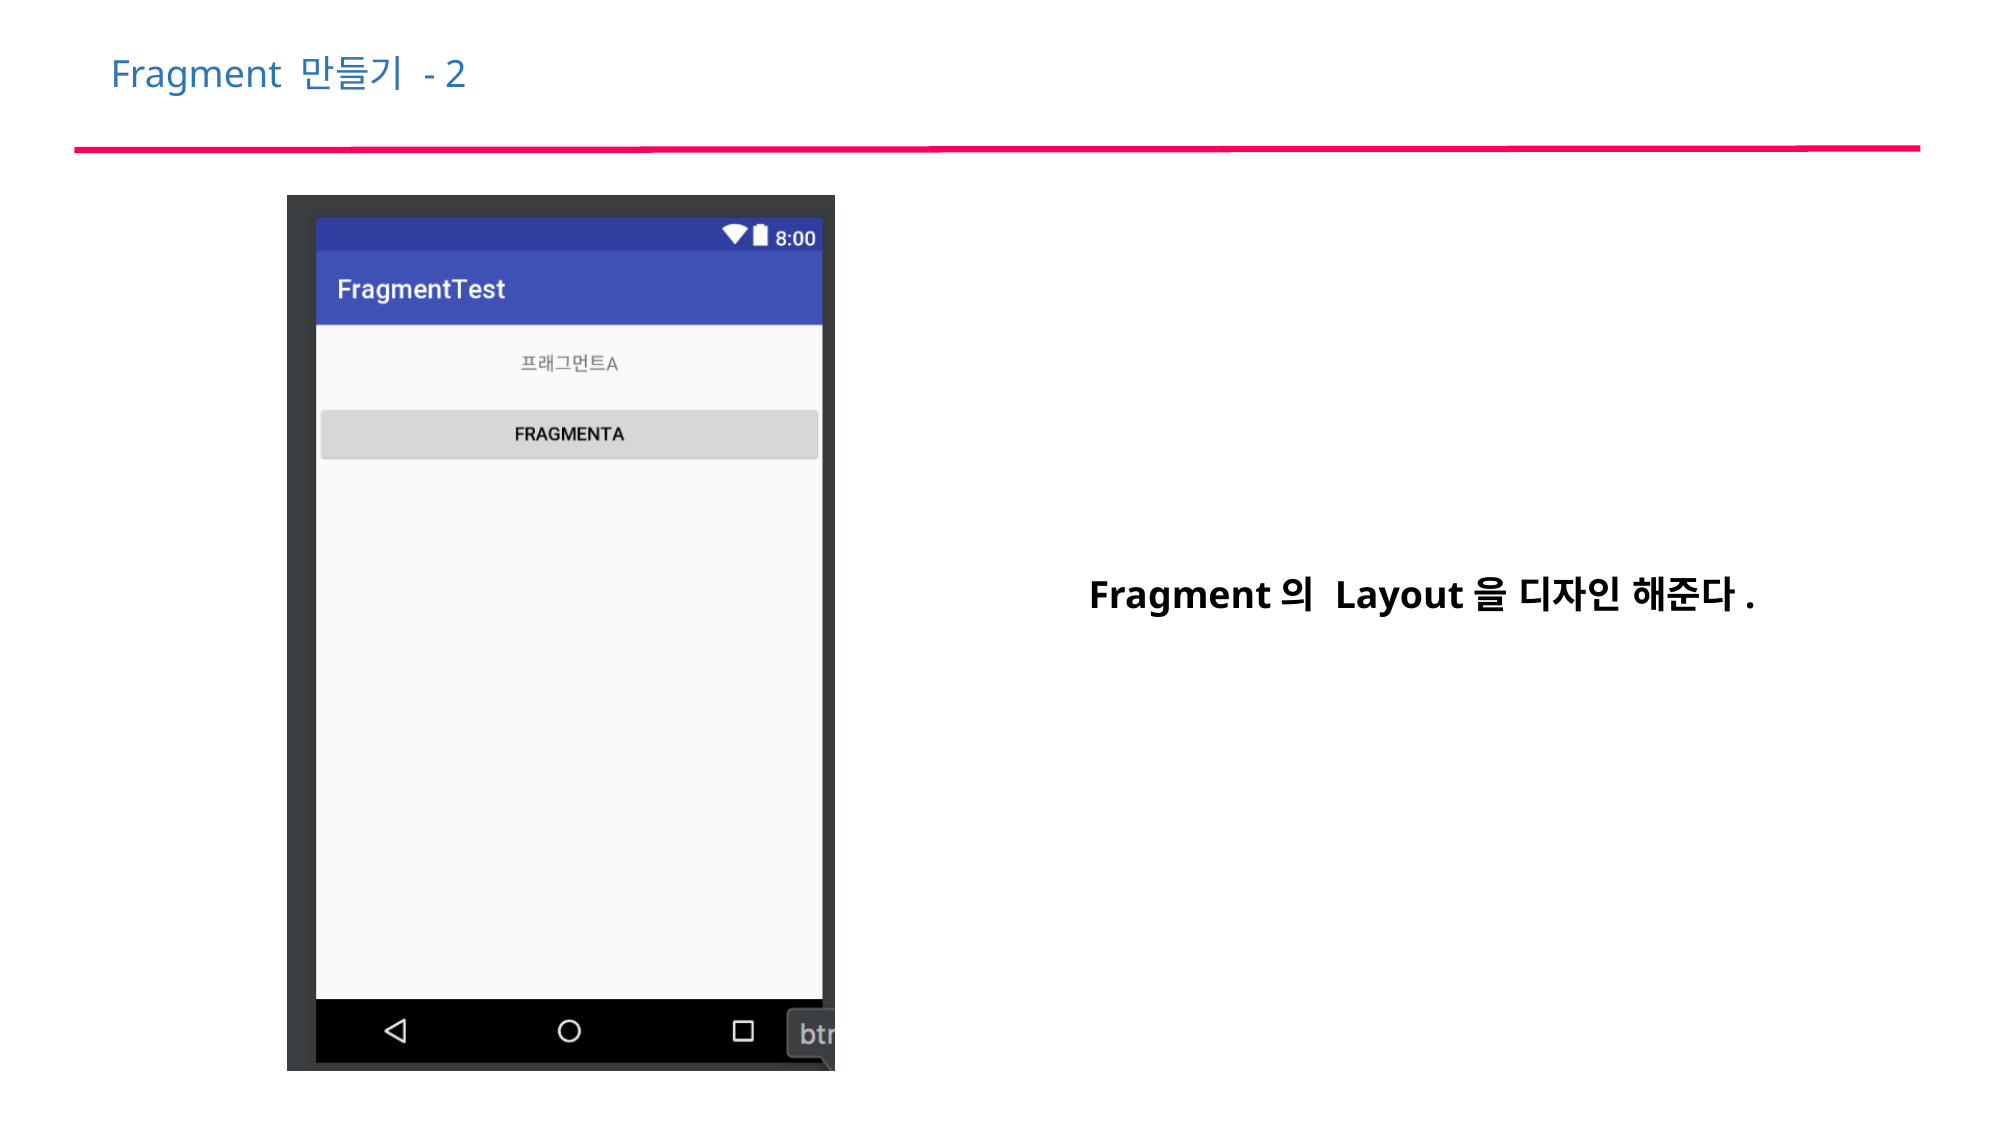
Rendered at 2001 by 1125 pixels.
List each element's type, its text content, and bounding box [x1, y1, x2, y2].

text_box Fragment 만들기 - 2 [95, 42, 1442, 103]
picture [287, 195, 835, 1071]
text_box Fragment의 Layout을 디자인 해준다. [922, 563, 1922, 624]
text_box [77, 0, 1923, 151]
